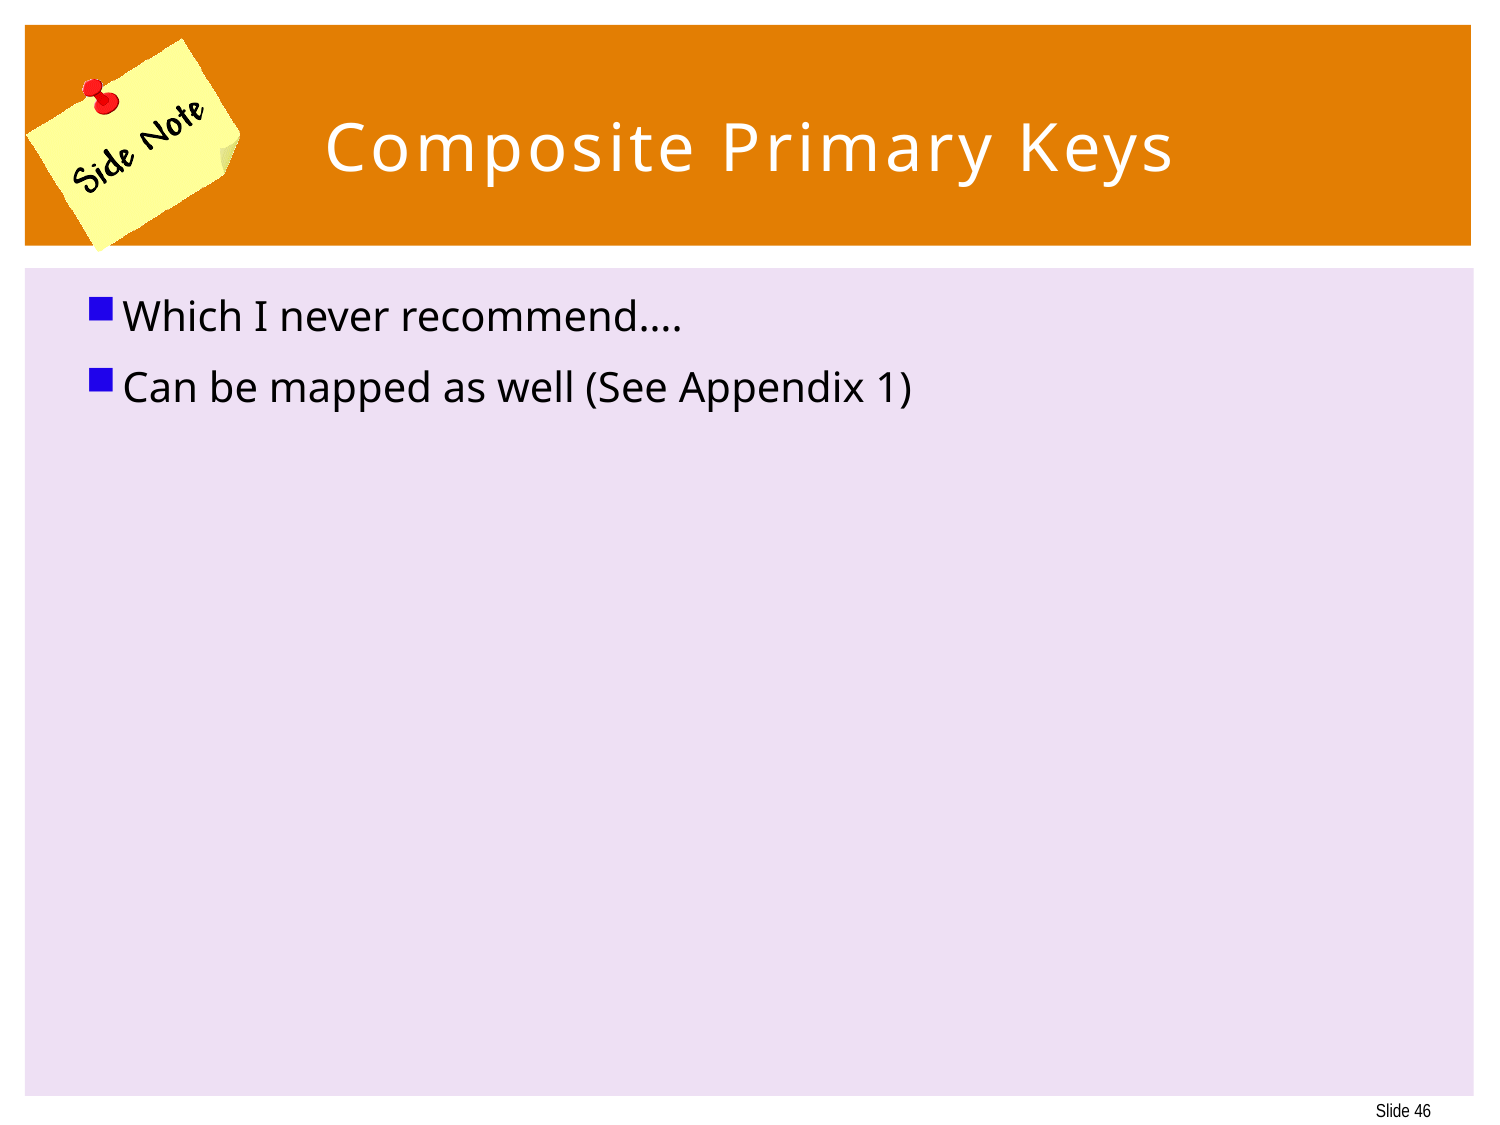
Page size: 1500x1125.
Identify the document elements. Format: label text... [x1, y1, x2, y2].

title Composite Primary Keys [246, 58, 1438, 232]
list Which I never recommend…. Can be mapped as well (See Appendix 1) [62, 281, 1442, 1005]
picture [26, 38, 241, 252]
